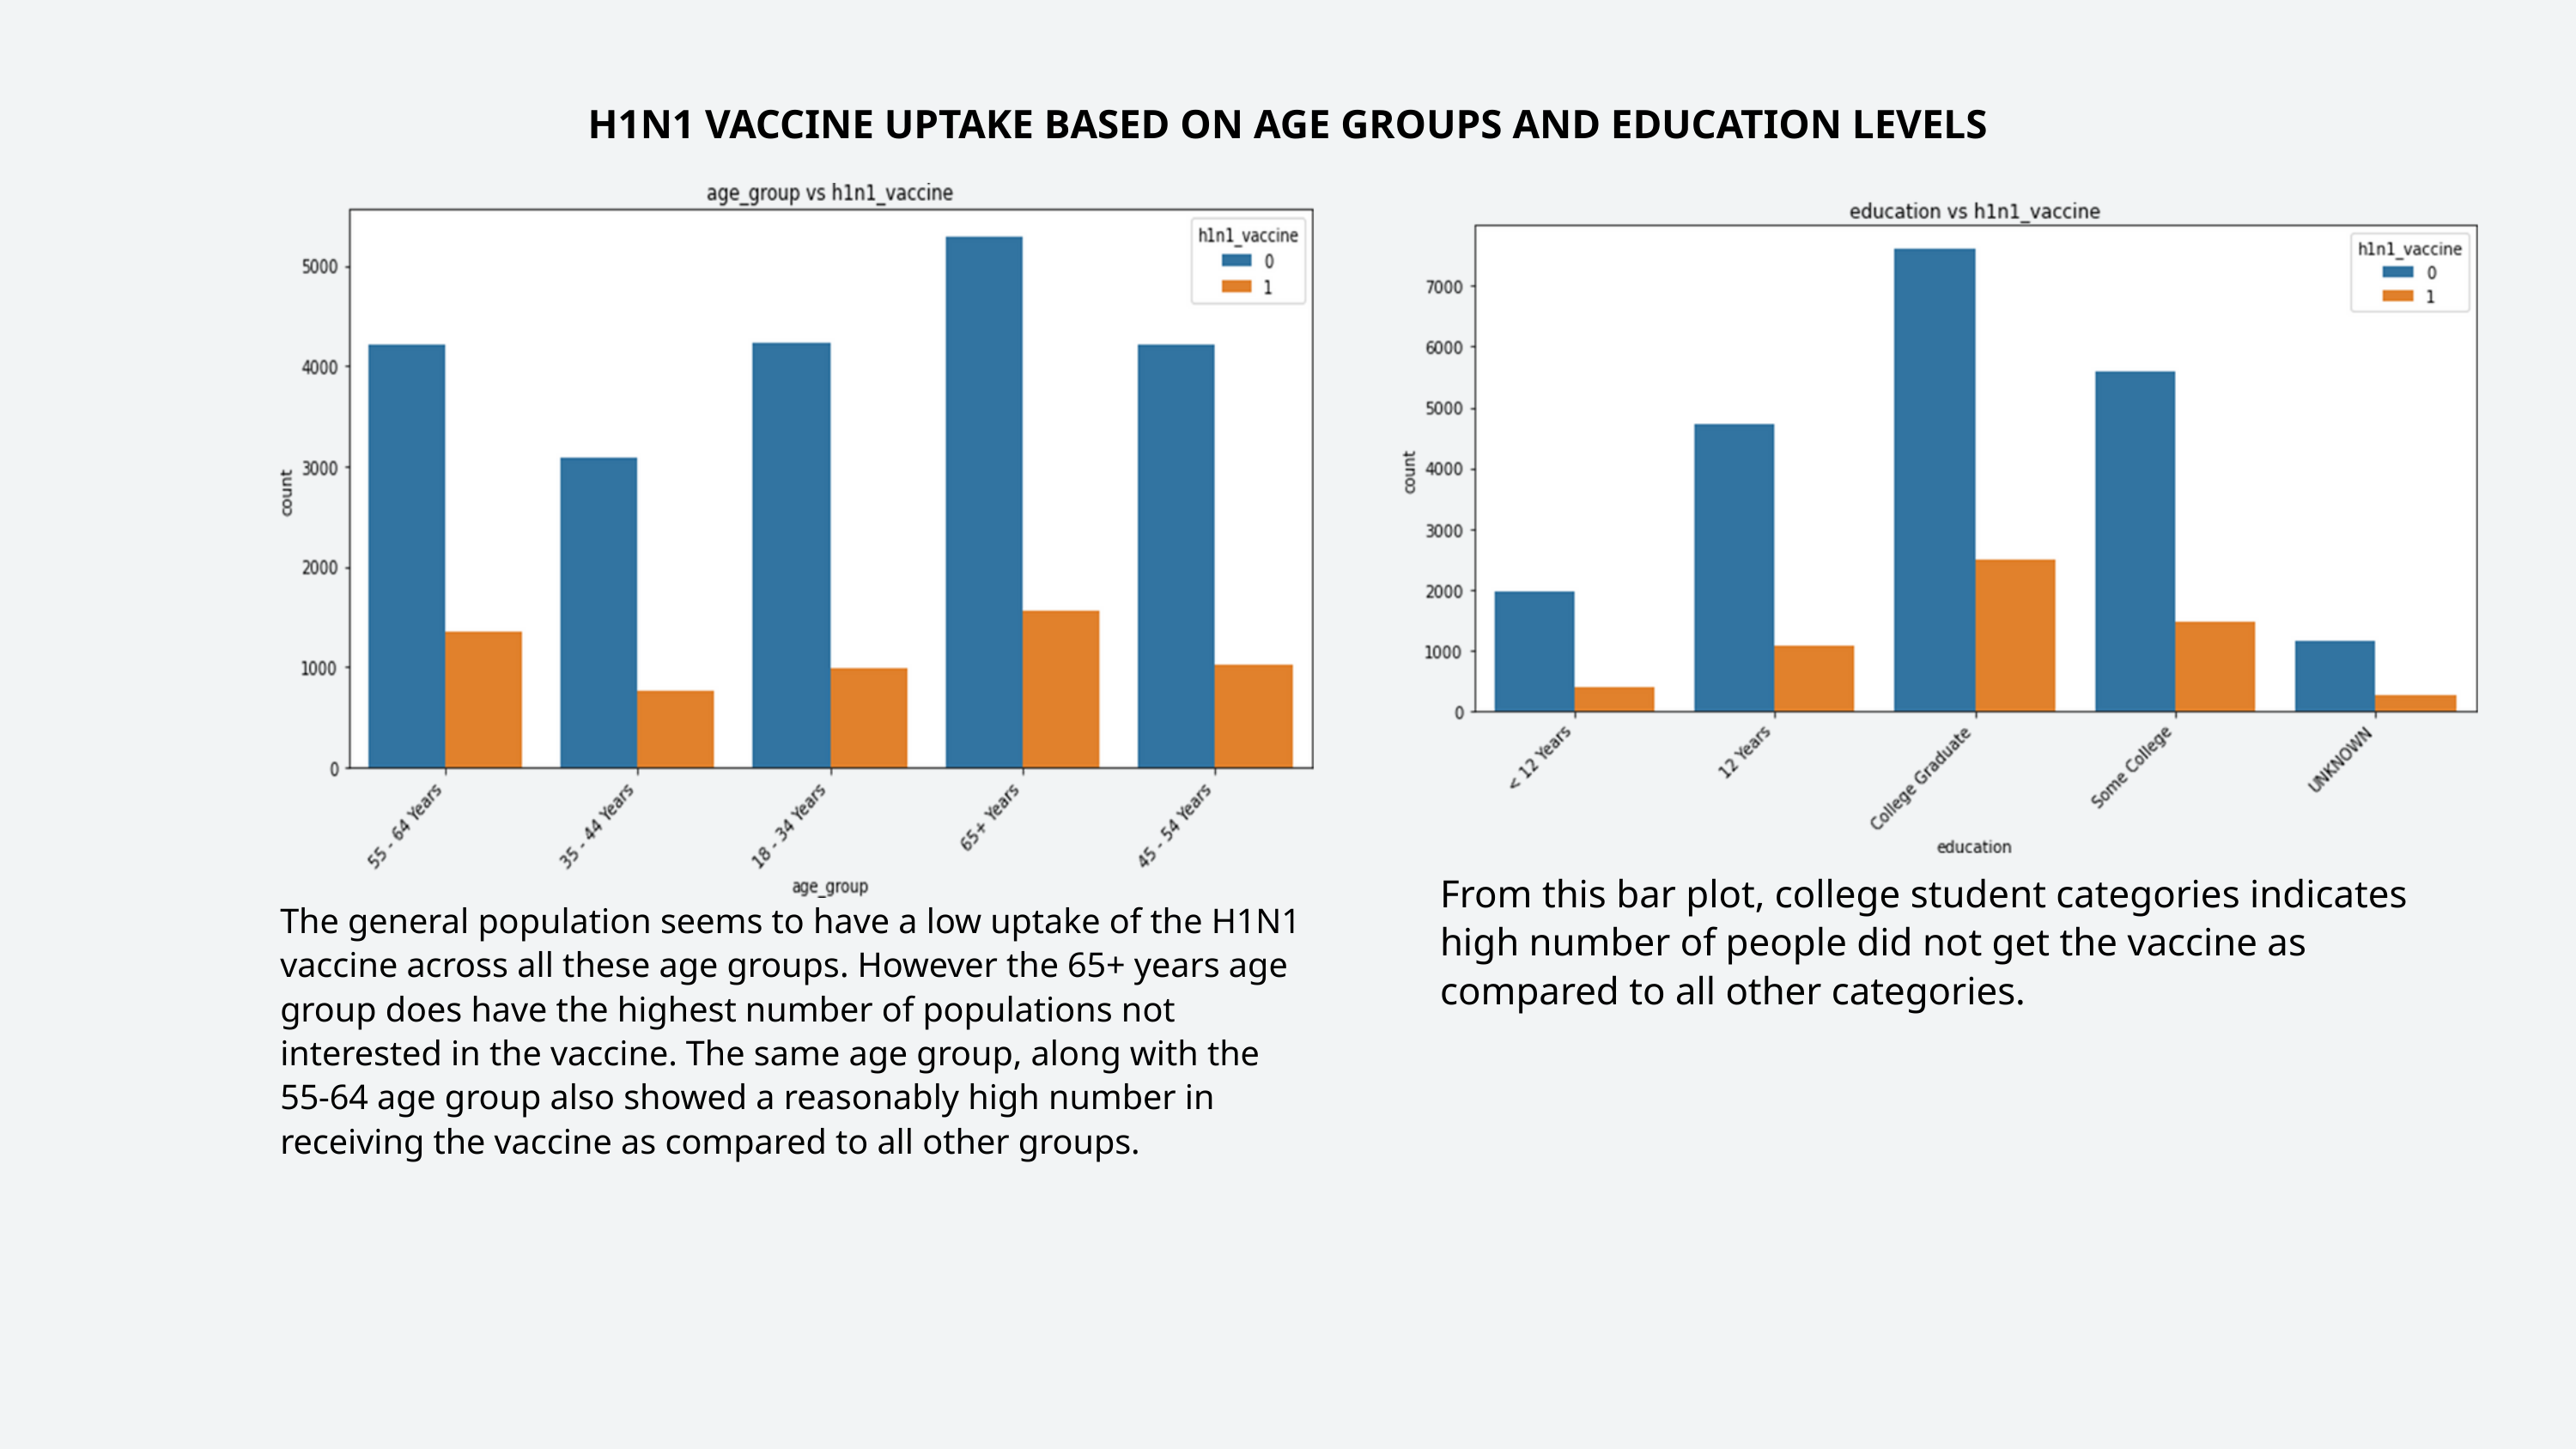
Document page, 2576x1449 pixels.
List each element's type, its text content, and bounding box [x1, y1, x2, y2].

text_box H1N1 VACCINE UPTAKE BASED ON AGE GROUPS AND EDUCATION LEVELS [559, 94, 2017, 147]
text_box [280, 183, 2478, 898]
text_box From this bar plot, college student categories indicates high number of people did not get the vaccine as compared to all other categories. [1440, 866, 2478, 1013]
text_box The general population seems to have a low uptake of the H1N1 vaccine across all these age groups. However the 65+ years age group does have the highest number of populations not interested in the vaccine. The same age group, along with the 55-64 age group also showed a reasonably high number in receiving the vaccine as compared to all other groups. [280, 895, 1318, 1161]
